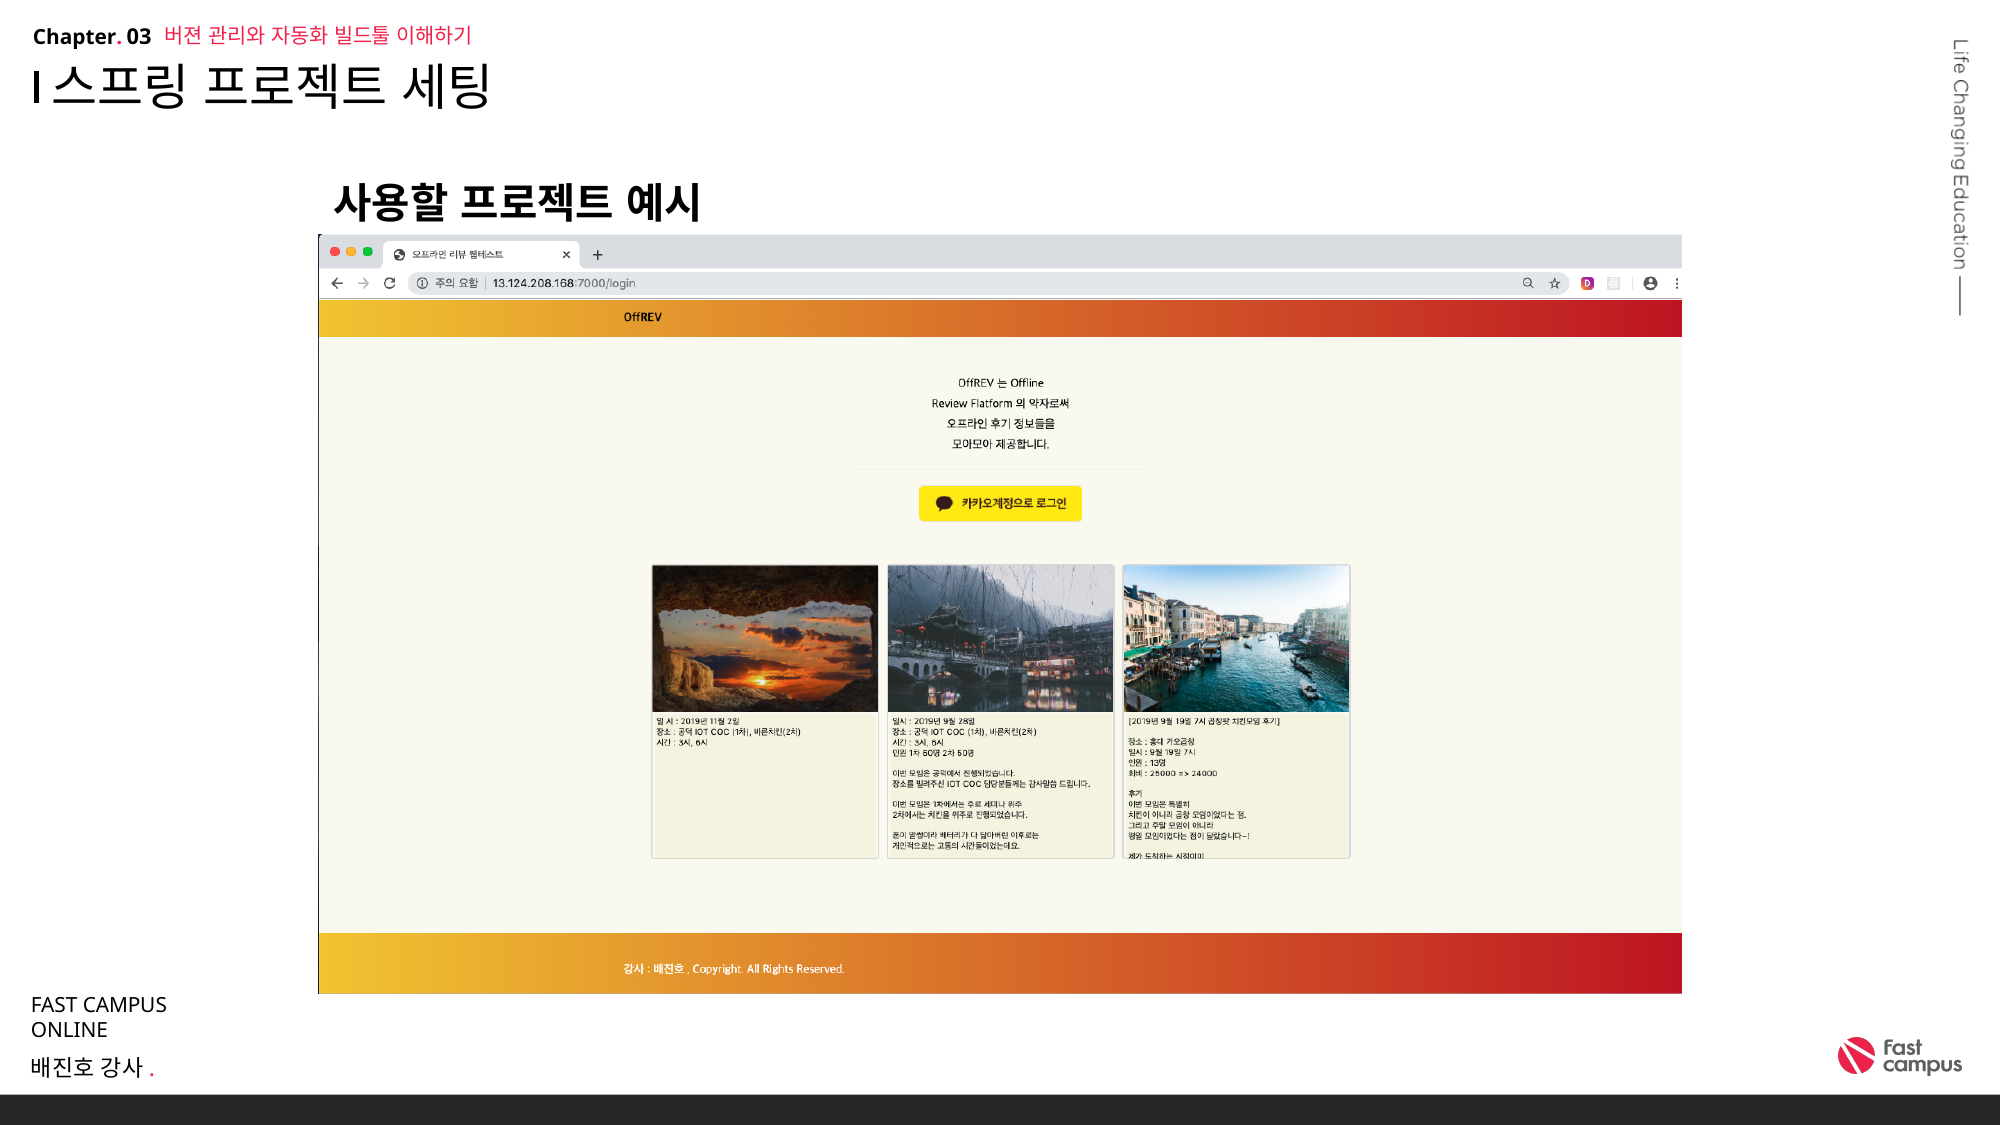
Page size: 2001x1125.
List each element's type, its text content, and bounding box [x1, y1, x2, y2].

list 버젼 관리와 자동화 빌드툴 이해하기 [150, 18, 552, 55]
text_box 사용할 프로젝트 예시 [318, 169, 1297, 234]
list 03 [111, 18, 150, 55]
title 스프링 프로젝트 세팅 [36, 54, 1830, 111]
picture [318, 234, 1682, 994]
picture [1942, 23, 1981, 316]
picture [1838, 1037, 1962, 1076]
